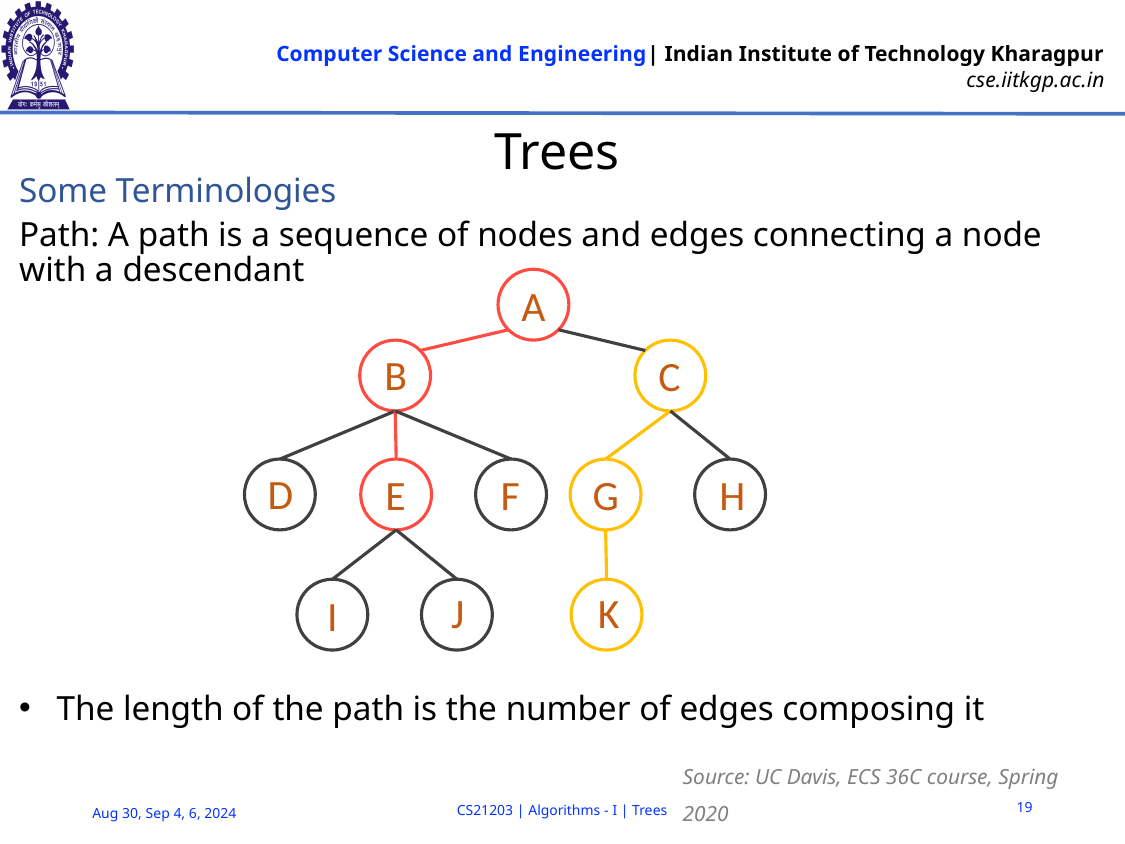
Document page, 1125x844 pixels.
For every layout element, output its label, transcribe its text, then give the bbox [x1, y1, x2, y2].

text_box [670, 410, 731, 460]
text_box [570, 586, 583, 643]
text_box [713, 527, 747, 531]
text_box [395, 410, 512, 460]
text_box [535, 467, 548, 522]
text_box Source: UC Davis, ECS 36C course, Spring 2020 [668, 775, 1121, 802]
text_box H [704, 461, 761, 527]
text_box [423, 352, 432, 399]
text_box [315, 647, 350, 652]
text_box [569, 471, 577, 518]
text_box I [312, 581, 353, 647]
text_box [359, 469, 370, 520]
text_box [474, 468, 485, 520]
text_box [396, 529, 457, 580]
text_box [589, 527, 622, 531]
text_box [243, 471, 252, 518]
text_box D [252, 460, 309, 526]
text_box [295, 584, 312, 645]
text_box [420, 329, 509, 351]
title Trees [35, 78, 1078, 221]
text_box [420, 584, 478, 652]
text_box Some Terminologies Path: A path is a sequence of nodes and edges connecting a node with a descendant The length of the path is the number of edges composing it [4, 166, 1111, 747]
text_box [496, 280, 506, 328]
picture [1, 1, 74, 110]
text_box [635, 591, 644, 638]
text_box [421, 467, 433, 522]
text_box [584, 644, 629, 652]
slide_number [77, 798, 274, 844]
text_box [634, 471, 643, 518]
text_box [696, 349, 707, 402]
text_box [516, 337, 551, 342]
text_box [279, 410, 395, 460]
text_box [494, 527, 528, 531]
text_box F [485, 461, 535, 527]
text_box [309, 472, 317, 517]
text_box [561, 280, 570, 328]
slide_number 19 [992, 802, 1048, 831]
text_box K [583, 579, 635, 644]
text_box E [370, 461, 421, 527]
text_box [353, 584, 369, 645]
text_box [358, 350, 369, 401]
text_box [332, 529, 396, 580]
text_box [480, 586, 494, 643]
text_box B [369, 341, 423, 407]
text_box C [643, 342, 696, 408]
text_box [761, 475, 767, 514]
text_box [605, 410, 670, 460]
text_box [693, 469, 704, 520]
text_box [558, 329, 646, 351]
text_box J [436, 579, 480, 645]
text_box A [506, 271, 561, 337]
text_box [261, 526, 299, 531]
text_box [633, 352, 643, 400]
text_box G [577, 461, 634, 527]
footer CS21203 | Algorithms - I | Trees [185, 787, 940, 833]
